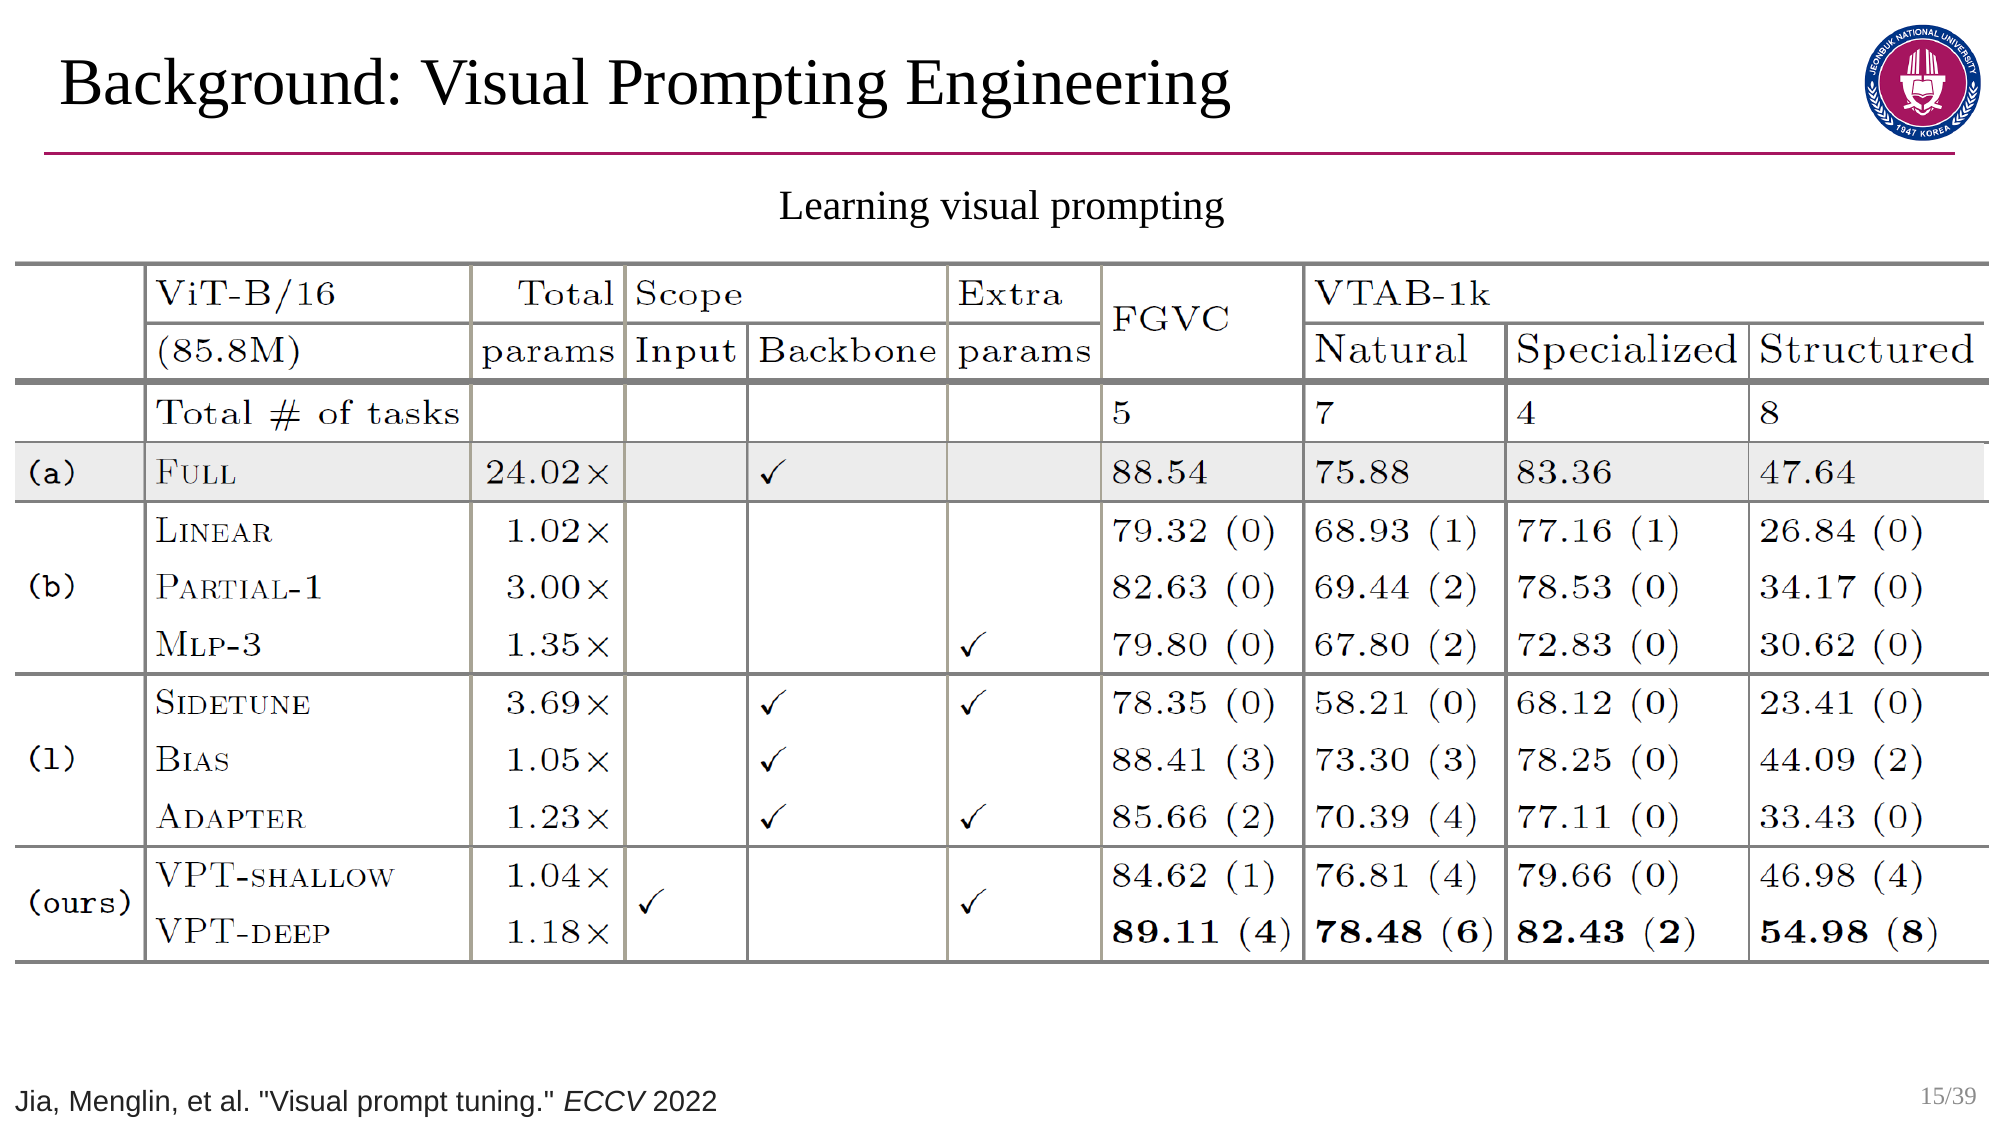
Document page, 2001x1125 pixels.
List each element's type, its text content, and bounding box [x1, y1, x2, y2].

picture [0, 255, 2000, 978]
slide_number 15 [1897, 1065, 2000, 1125]
text_box Learning visual prompting [44, 170, 1960, 236]
picture [1863, 23, 1982, 142]
text_box Jia, Menglin, et al. "Visual prompt tuning." ECCV 2022 [0, 1074, 1889, 1125]
title Background: Visual Prompting Engineering [44, 30, 1841, 136]
